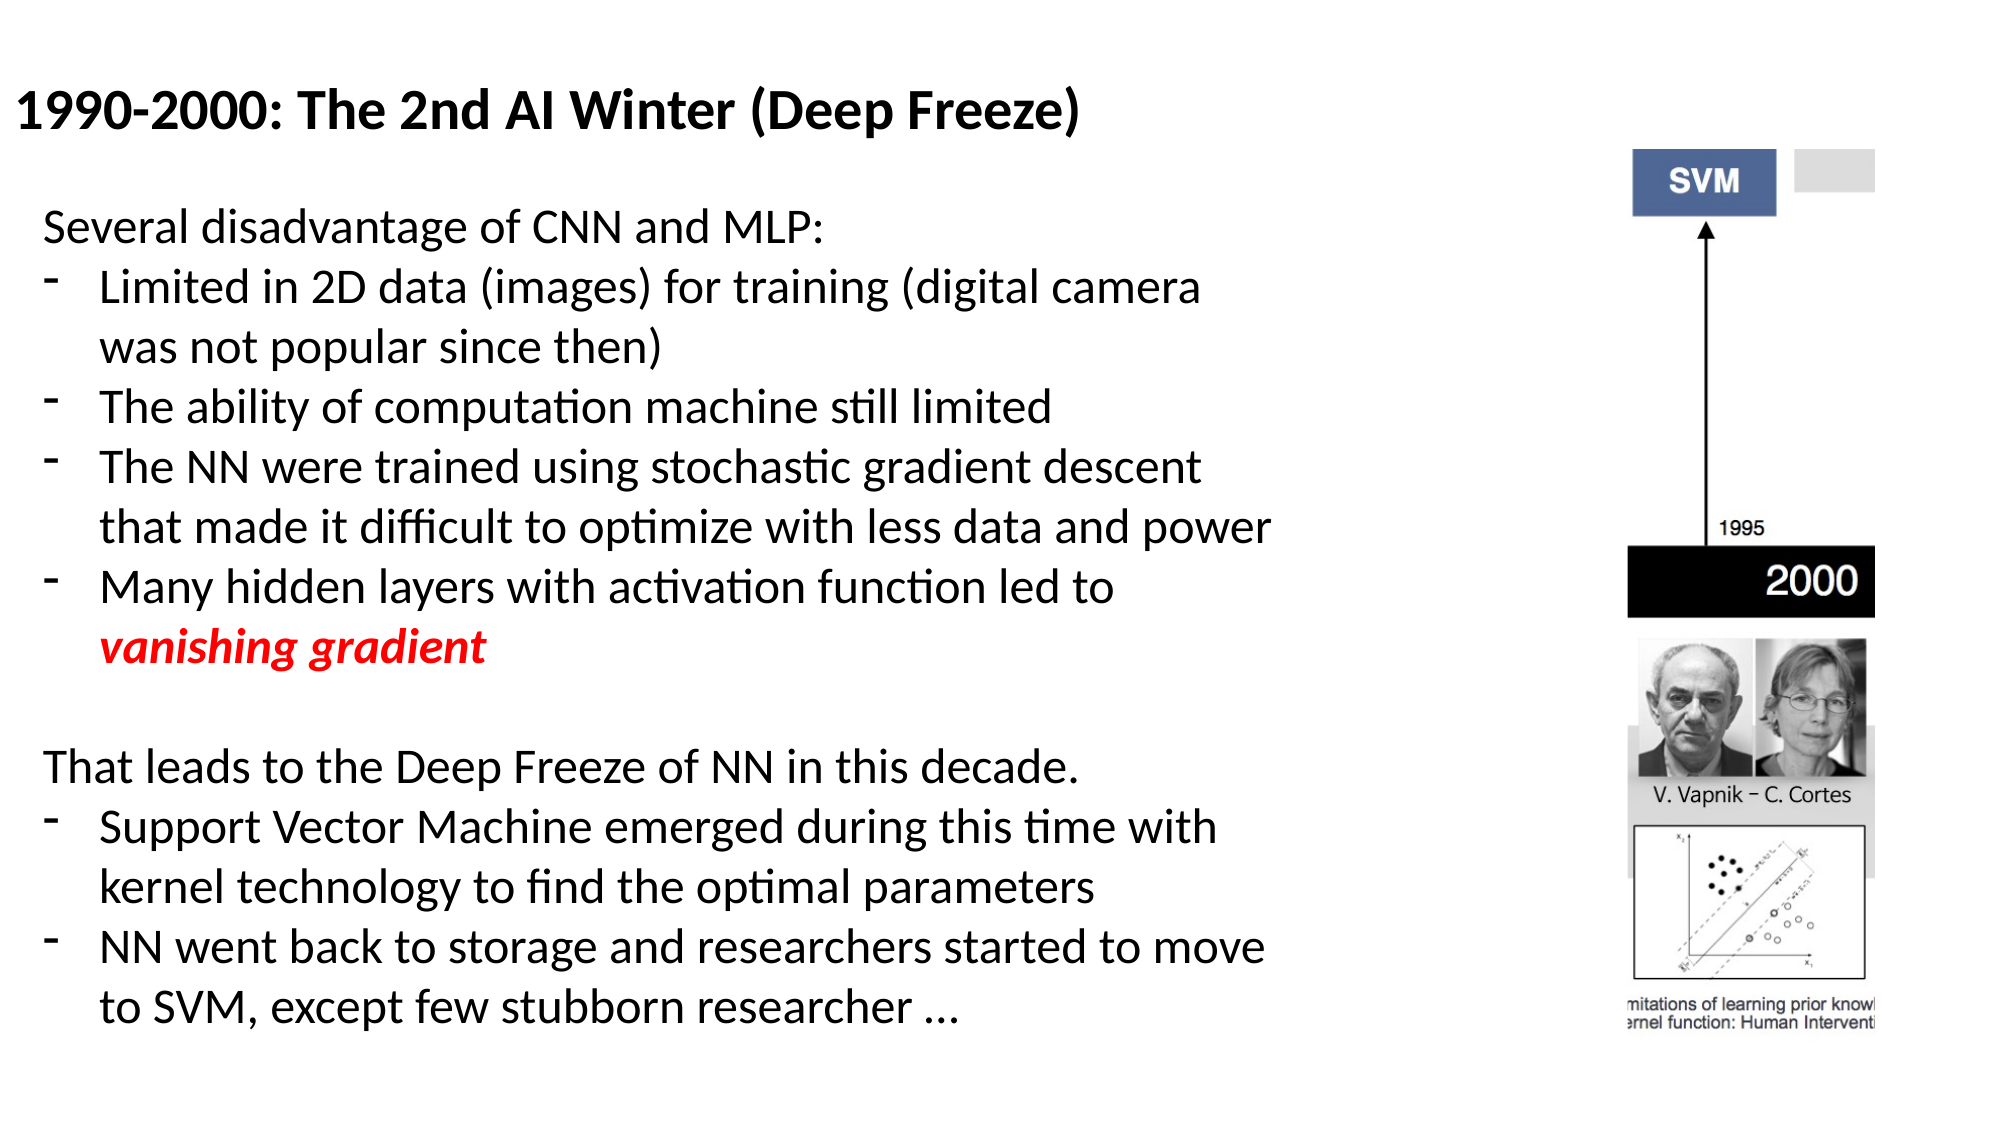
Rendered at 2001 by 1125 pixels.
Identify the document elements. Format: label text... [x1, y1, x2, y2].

text_box 1990-2000: The 2nd AI Winter (Deep Freeze) [0, 63, 1234, 149]
text_box Several disadvantage of CNN and MLP: Limited in 2D data (images) for training (digital camera was not popular since then) The ability of computation machine still limited The NN were trained using stochastic gradient descent that made it difficult to optimize with less data and power Many hidden layers with activation function led to vanishing gradient That leads to the Deep Freeze of NN in this decade. Support Vector Machine emerged during this time with kernel technology to find the optimal parameters NN went back to storage and researchers started to move to SVM, except few stubborn researcher … [28, 186, 1298, 1125]
picture [1627, 149, 1875, 1070]
